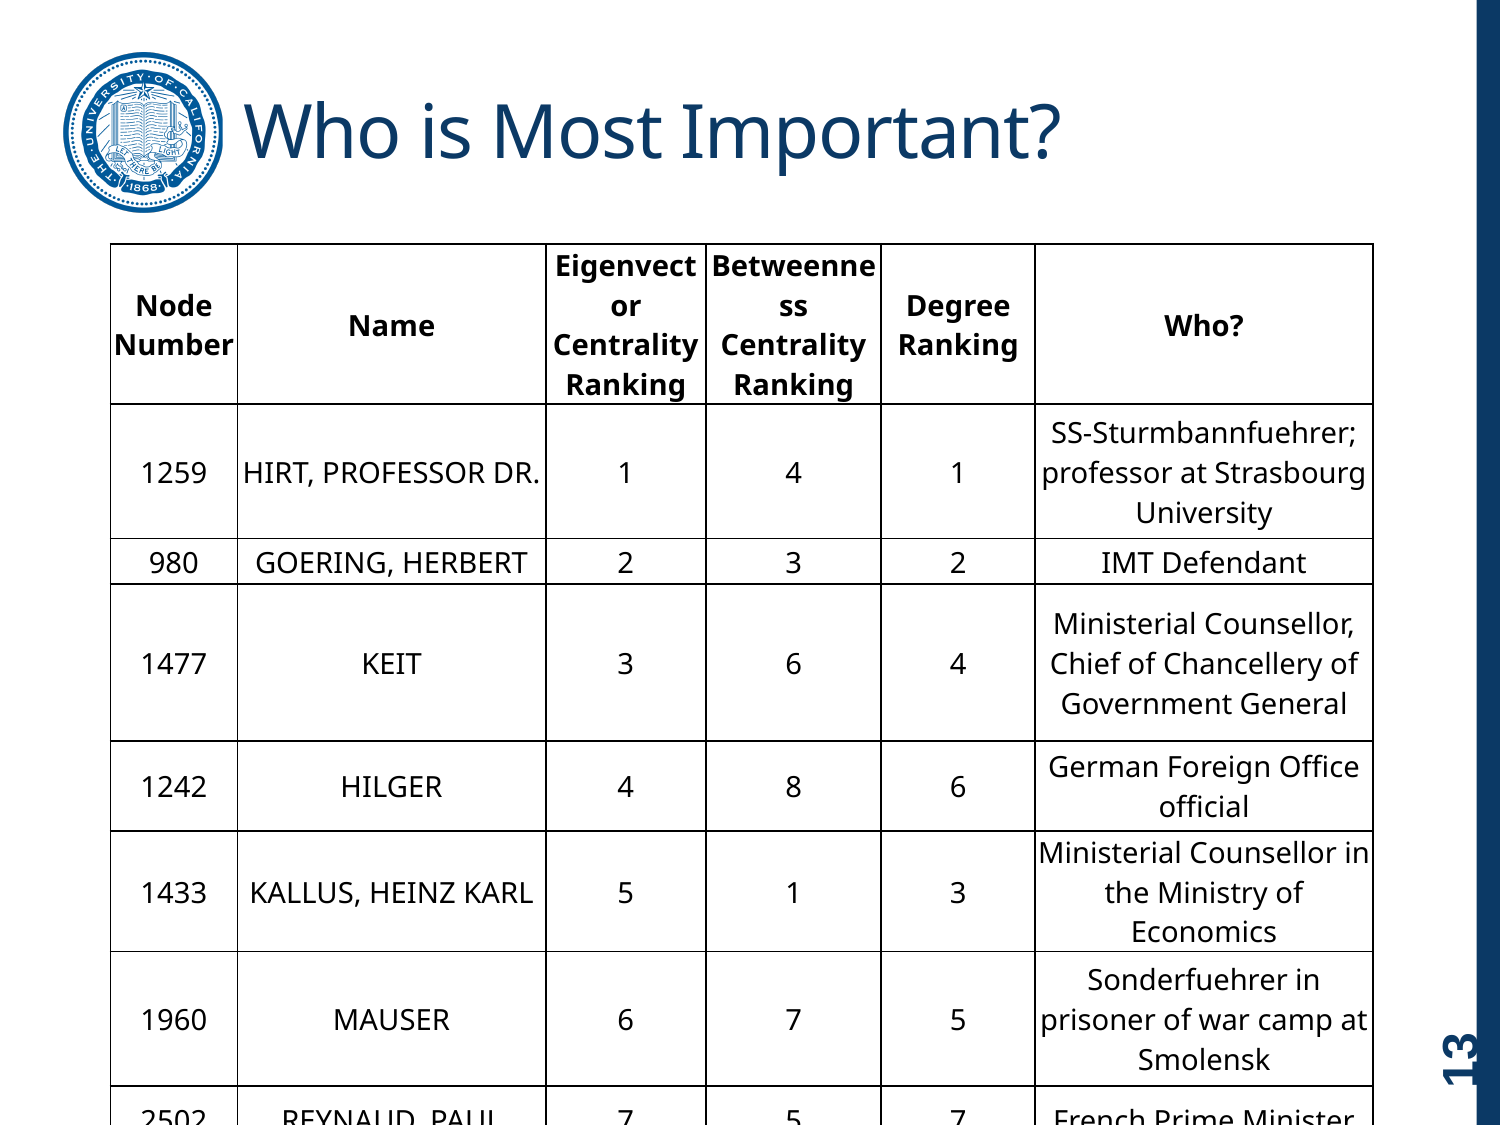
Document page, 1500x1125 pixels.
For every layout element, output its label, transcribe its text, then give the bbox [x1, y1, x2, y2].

table_cell 4 [882, 585, 1034, 740]
table_cell KALLUS, HEINZ KARL [238, 832, 545, 951]
table_cell 1242 [111, 742, 237, 830]
table_cell French Prime Minister [1036, 1087, 1372, 1125]
table_cell 2 [547, 539, 705, 583]
table_cell Sonderfuehrer in prisoner of war camp at Smolensk [1036, 952, 1372, 1085]
table_header Betweenness Centrality Ranking [707, 245, 880, 403]
table_cell 3 [547, 585, 705, 740]
table_cell 1 [882, 405, 1034, 538]
title Who is Most Important? [228, 47, 1484, 181]
table_cell 2 [882, 539, 1034, 583]
table_header Degree Ranking [882, 245, 1034, 403]
table_cell 980 [111, 539, 237, 583]
table_cell 4 [707, 405, 880, 538]
table_cell 7 [547, 1087, 705, 1125]
table_cell Ministerial Counsellor in the Ministry of Economics [1036, 832, 1372, 951]
table_header Who? [1036, 245, 1372, 403]
table_cell SS-Sturmbannfuehrer; professor at Strasbourg University [1036, 405, 1372, 538]
table_header Eigenvector Centrality Ranking [547, 245, 705, 403]
table_cell HILGER [238, 742, 545, 830]
table_cell 3 [707, 539, 880, 583]
table_header Node Number [111, 245, 237, 403]
table_cell 7 [707, 952, 880, 1085]
table_cell 7 [882, 1087, 1034, 1125]
table_cell 5 [547, 832, 705, 951]
table_cell 6 [707, 585, 880, 740]
table_cell 8 [707, 742, 880, 830]
table_cell HIRT, PROFESSOR DR. [238, 405, 545, 538]
table_cell MAUSER [238, 952, 545, 1085]
table_header Name [238, 245, 545, 403]
table_cell 1960 [111, 952, 237, 1085]
table_cell 1 [547, 405, 705, 538]
table_cell Ministerial Counsellor, Chief of Chancellery of Government General [1036, 585, 1372, 740]
table_cell REYNAUD, PAUL [238, 1087, 545, 1125]
table_cell GOERING, HERBERT [238, 539, 545, 583]
table_cell 1433 [111, 832, 237, 951]
table_cell 6 [547, 952, 705, 1085]
table_cell 3 [882, 832, 1034, 951]
table_cell 1259 [111, 405, 237, 538]
slide_number 13 [1427, 887, 1488, 1104]
table_cell 5 [882, 952, 1034, 1085]
table_cell IMT Defendant [1036, 539, 1372, 583]
table_cell 2502 [111, 1087, 237, 1125]
table_cell 6 [882, 742, 1034, 830]
table_cell 4 [547, 742, 705, 830]
table_cell German Foreign Office official [1036, 742, 1372, 830]
table_cell 5 [707, 1087, 880, 1125]
table_cell 1477 [111, 585, 237, 740]
table_cell KEIT [238, 585, 545, 740]
table_cell 1 [707, 832, 880, 951]
